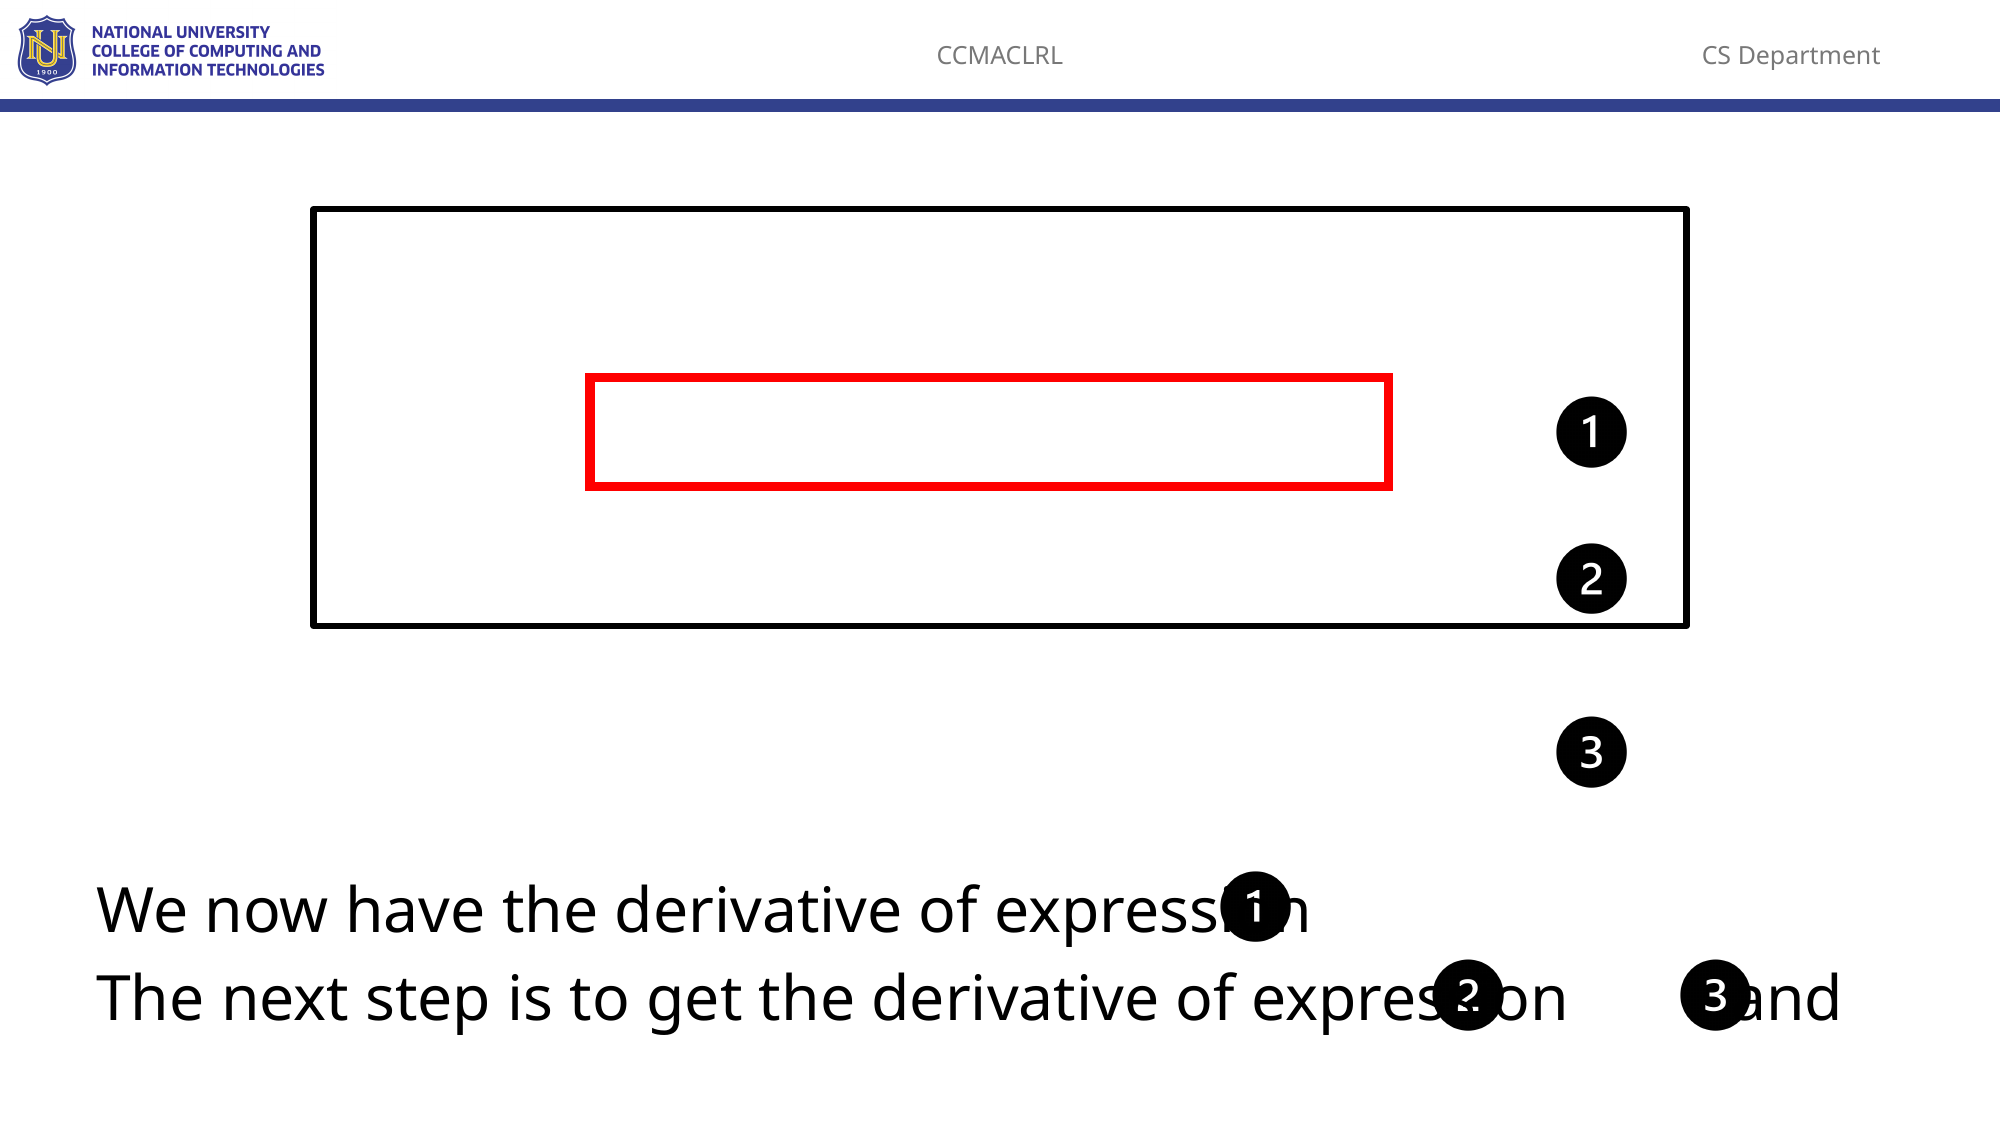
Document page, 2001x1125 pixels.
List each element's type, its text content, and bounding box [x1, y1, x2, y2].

picture [0, 0, 337, 99]
picture [1546, 387, 1637, 477]
picture [1546, 707, 1637, 797]
picture [1670, 950, 1761, 1040]
picture [1422, 950, 1513, 1040]
text_box We now have the derivative of expression The next step is to get the derivative of expression and [81, 870, 1919, 1049]
text_box [588, 376, 1390, 488]
picture [1546, 533, 1637, 624]
picture [1210, 861, 1301, 952]
